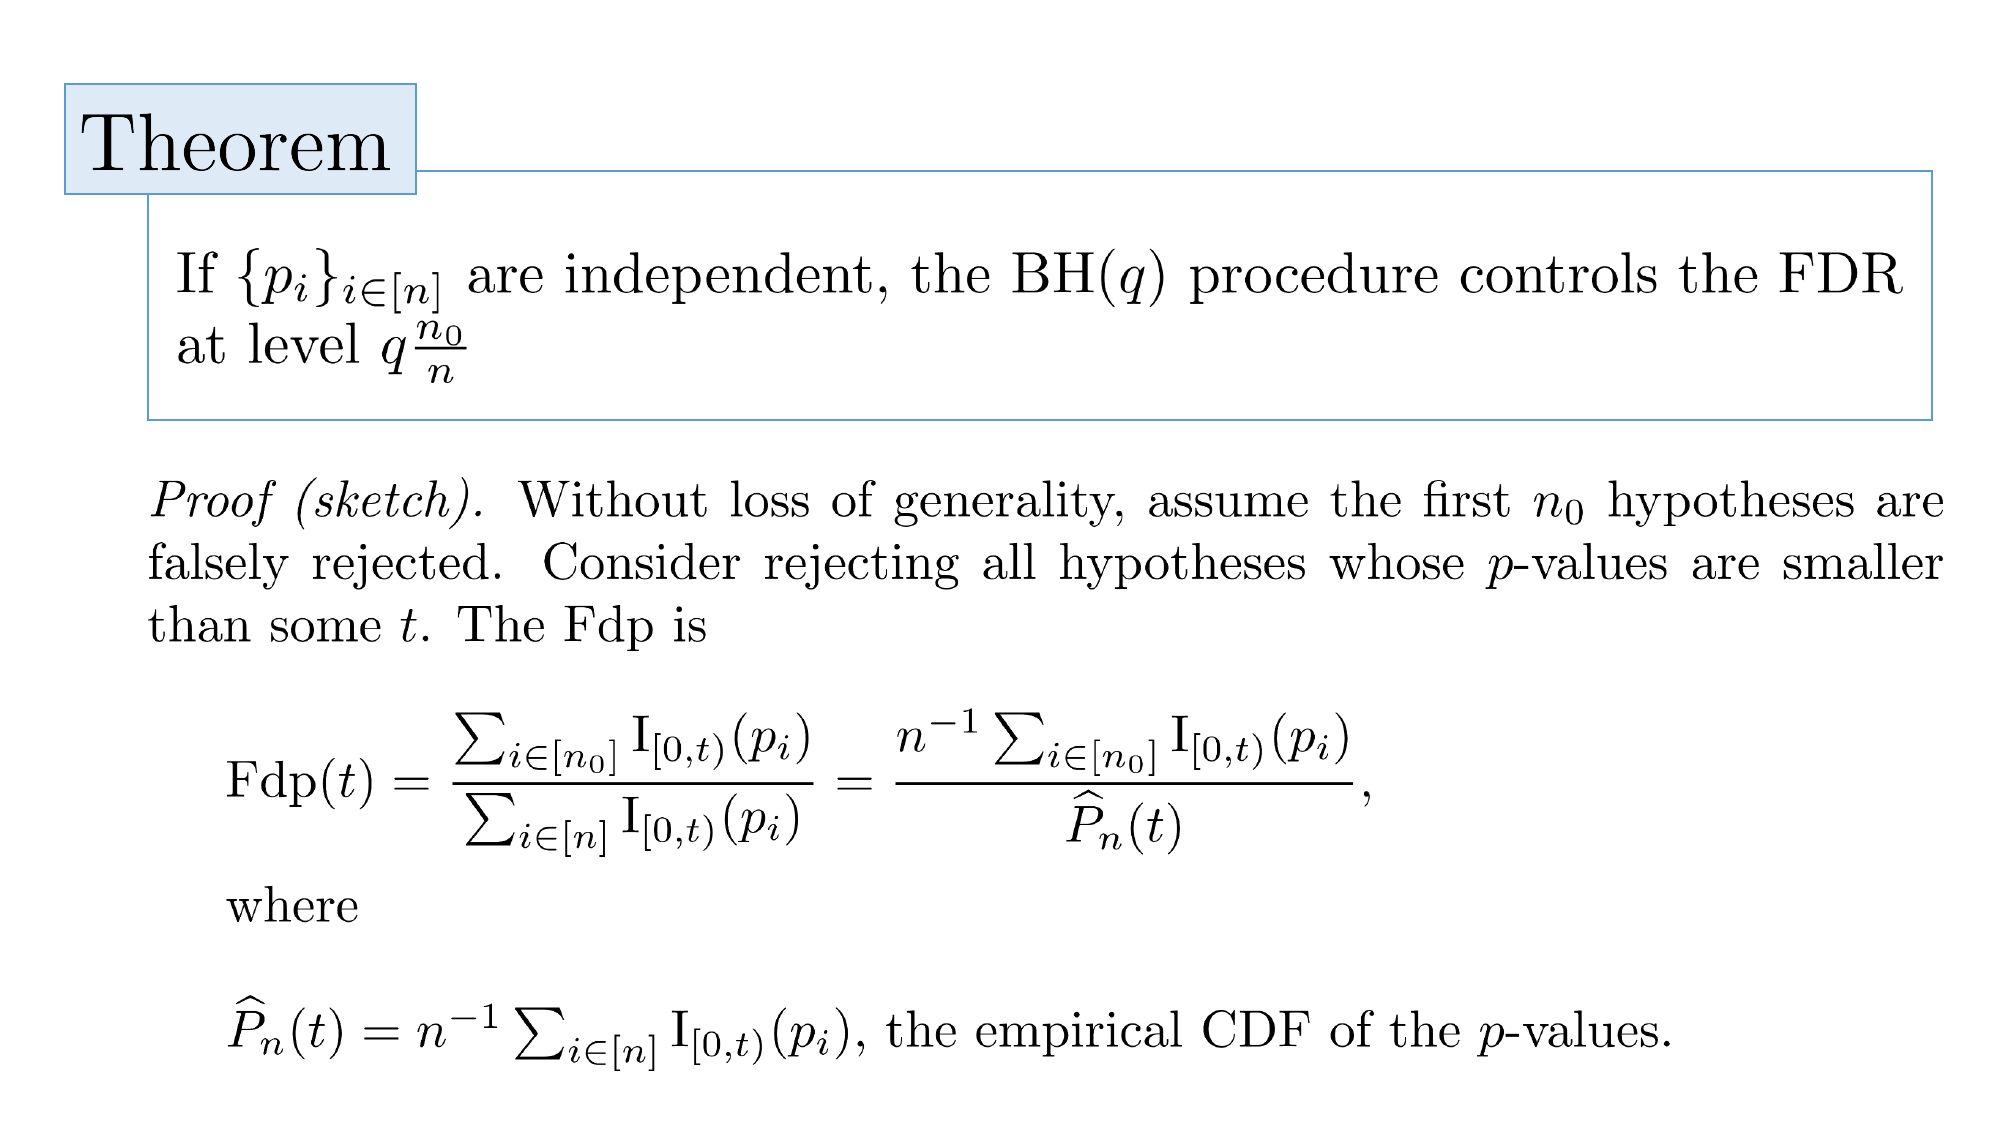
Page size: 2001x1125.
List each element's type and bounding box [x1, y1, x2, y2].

text_box [64, 84, 417, 194]
picture [148, 477, 1943, 1071]
text_box [147, 170, 1933, 421]
picture [177, 248, 1904, 384]
